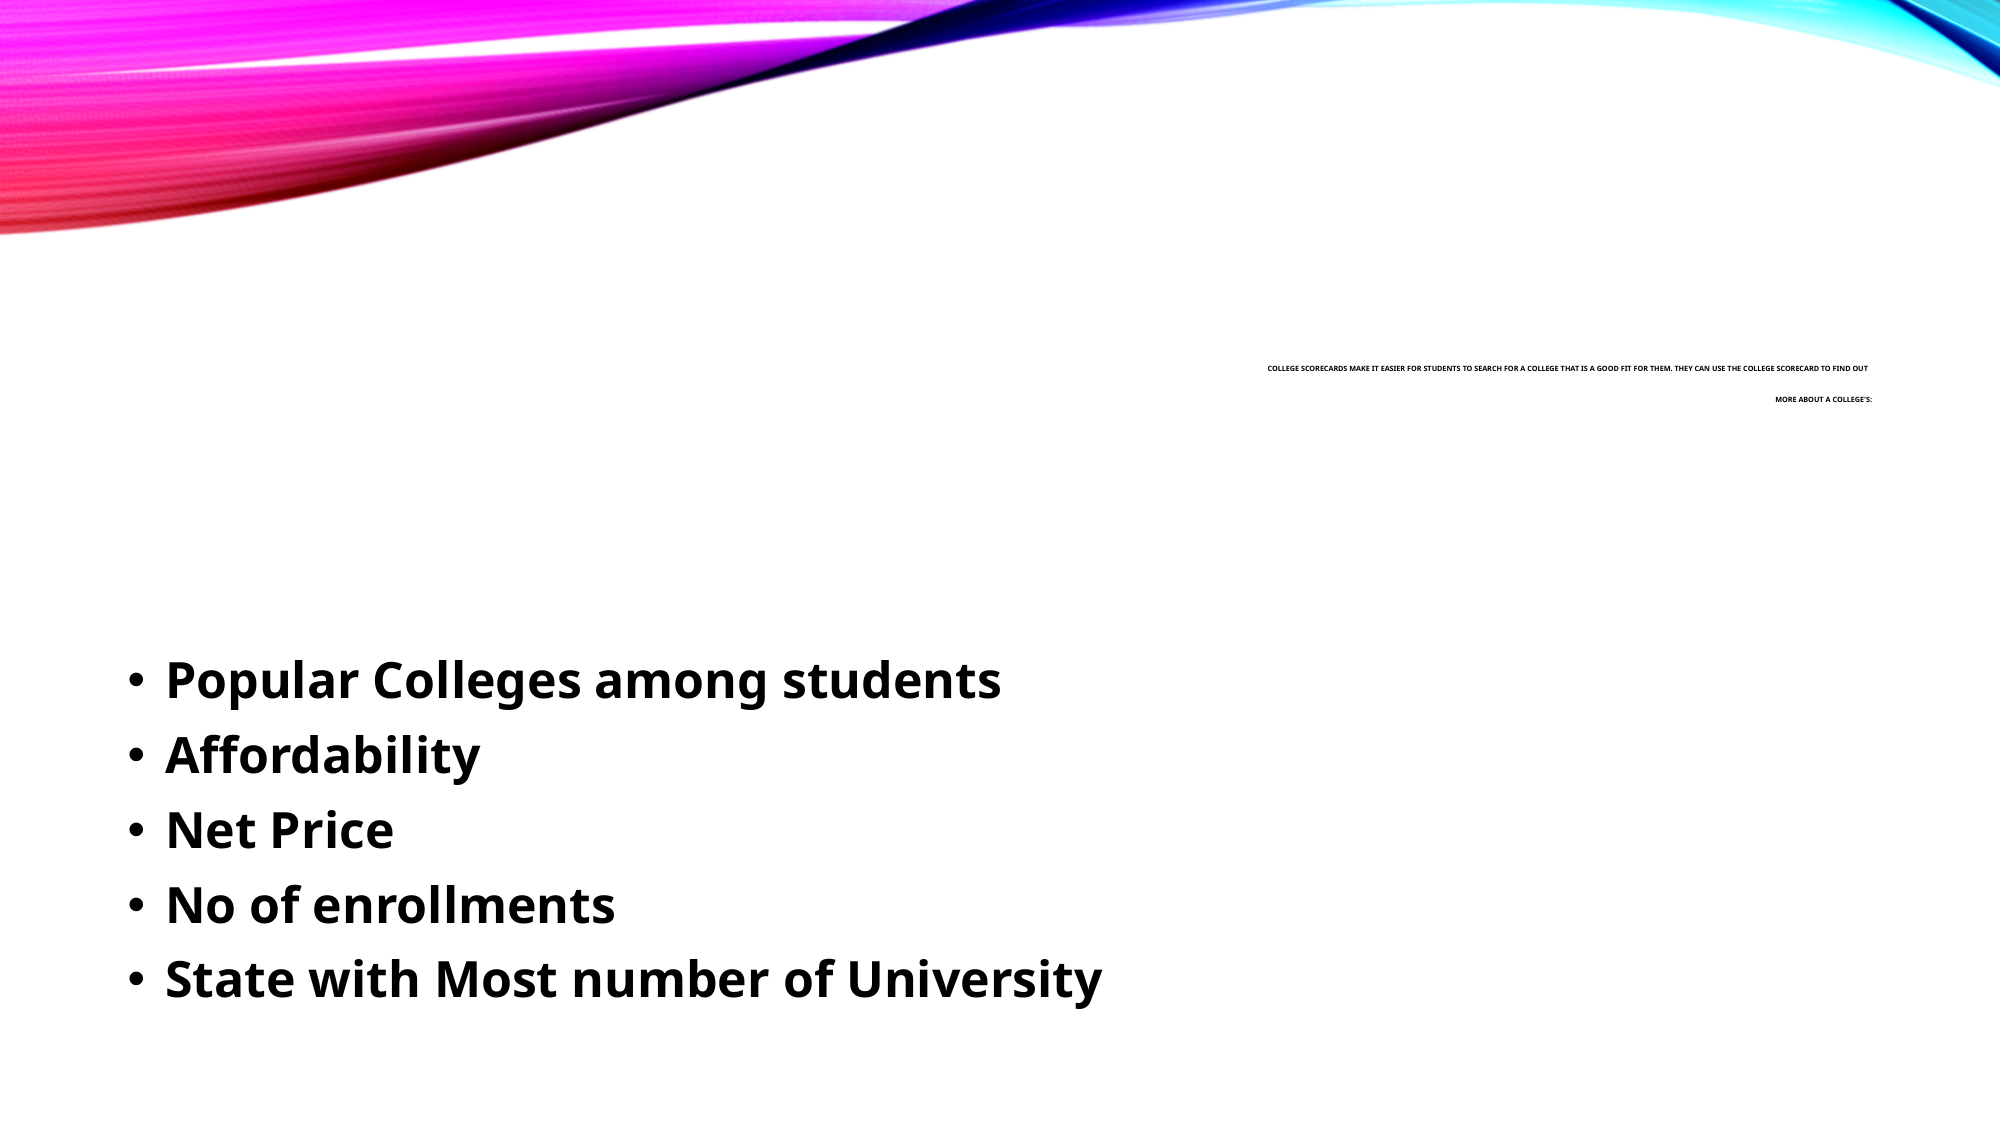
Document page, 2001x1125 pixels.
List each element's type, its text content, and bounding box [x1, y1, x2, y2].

title College Scorecards make it easier for students to search for a college that is a good fit for them. They can use the College Scorecard to find out more about a college's: [474, 347, 1888, 428]
picture [0, 0, 2000, 237]
list Popular Colleges among students Affordability Net Price No of enrollments State with Most number of University [112, 647, 1888, 1021]
picture [1910, 0, 2000, 45]
picture [1890, 0, 2000, 75]
